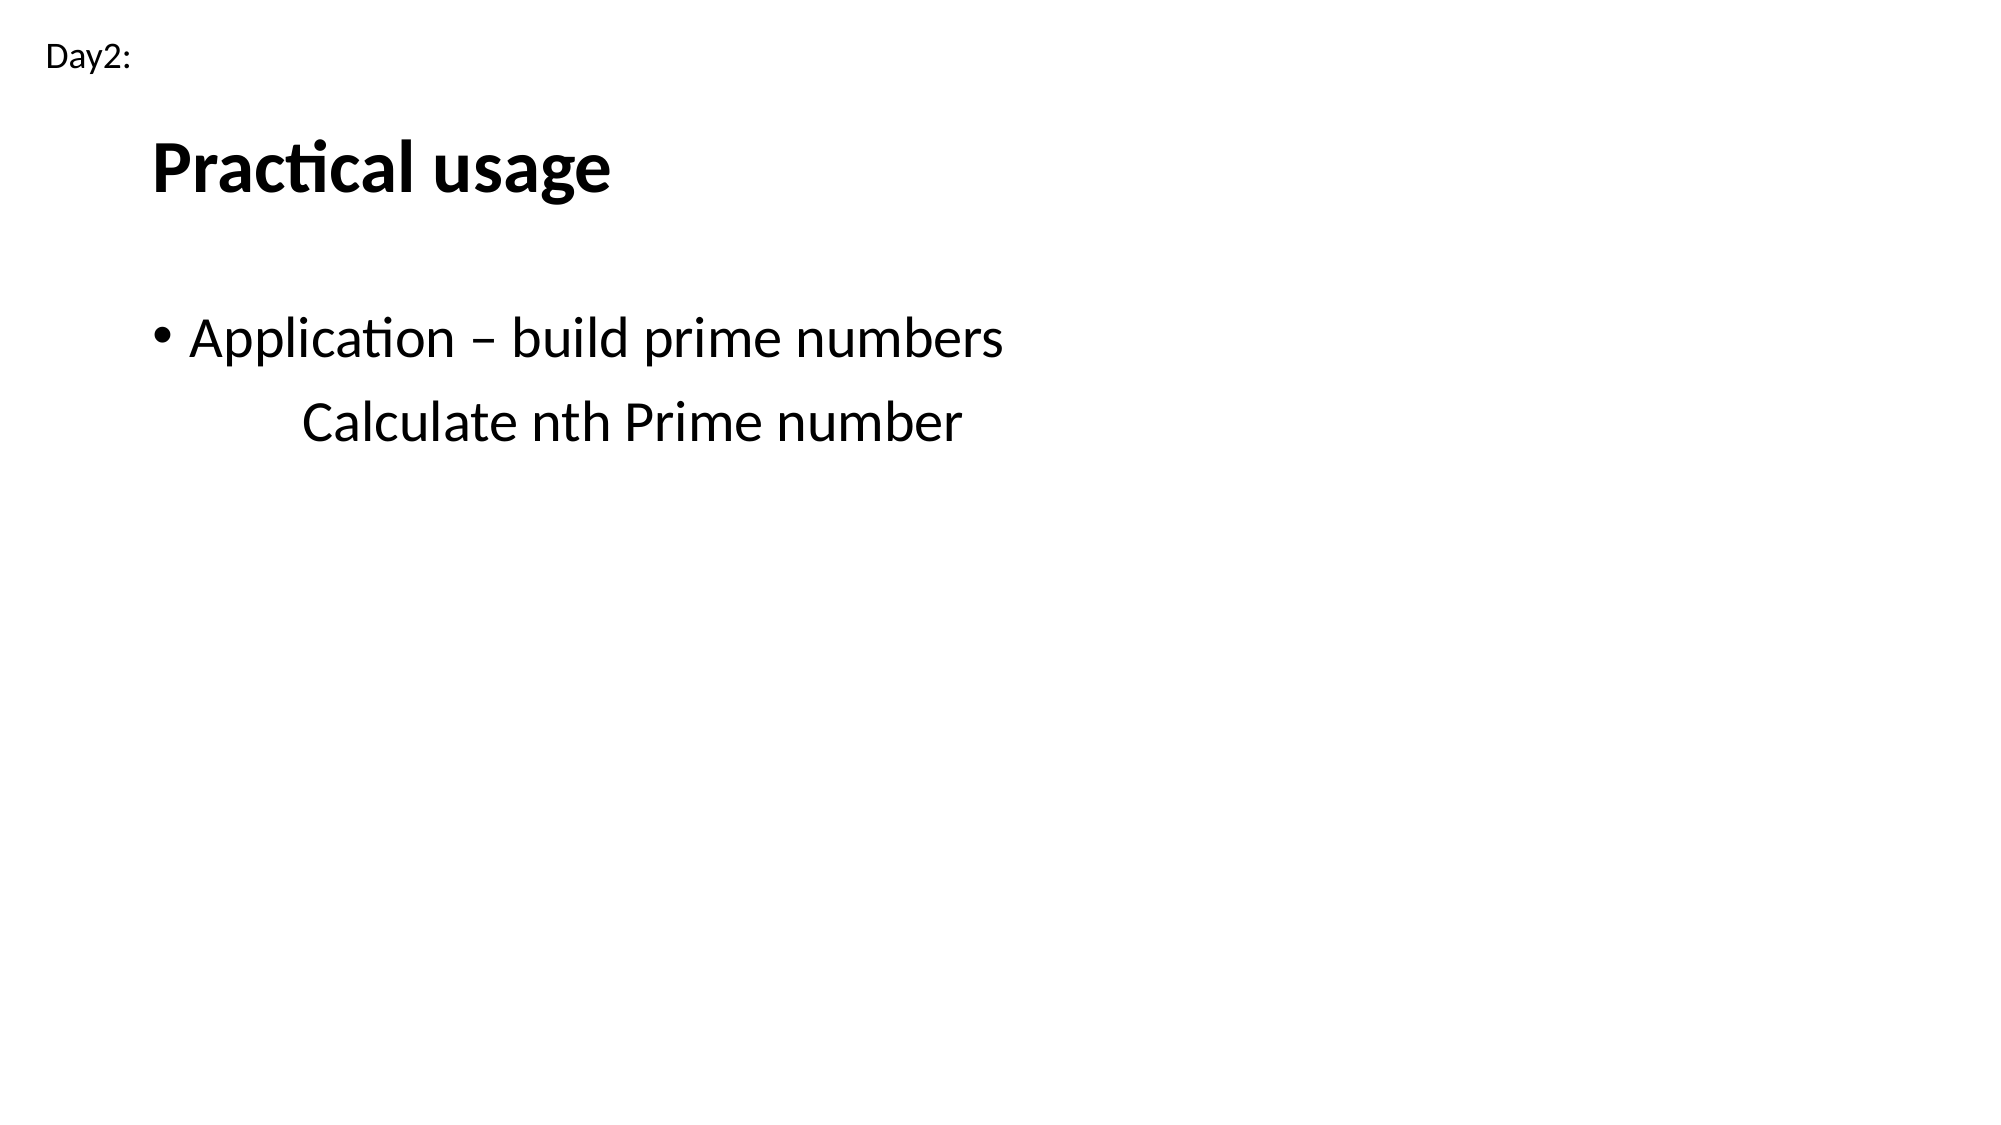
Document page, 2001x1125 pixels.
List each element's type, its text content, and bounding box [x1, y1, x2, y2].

text_box Day2: [30, 23, 147, 83]
list Application – build prime numbers Calculate nth Prime number [137, 299, 1863, 607]
title Practical usage [137, 59, 1863, 278]
